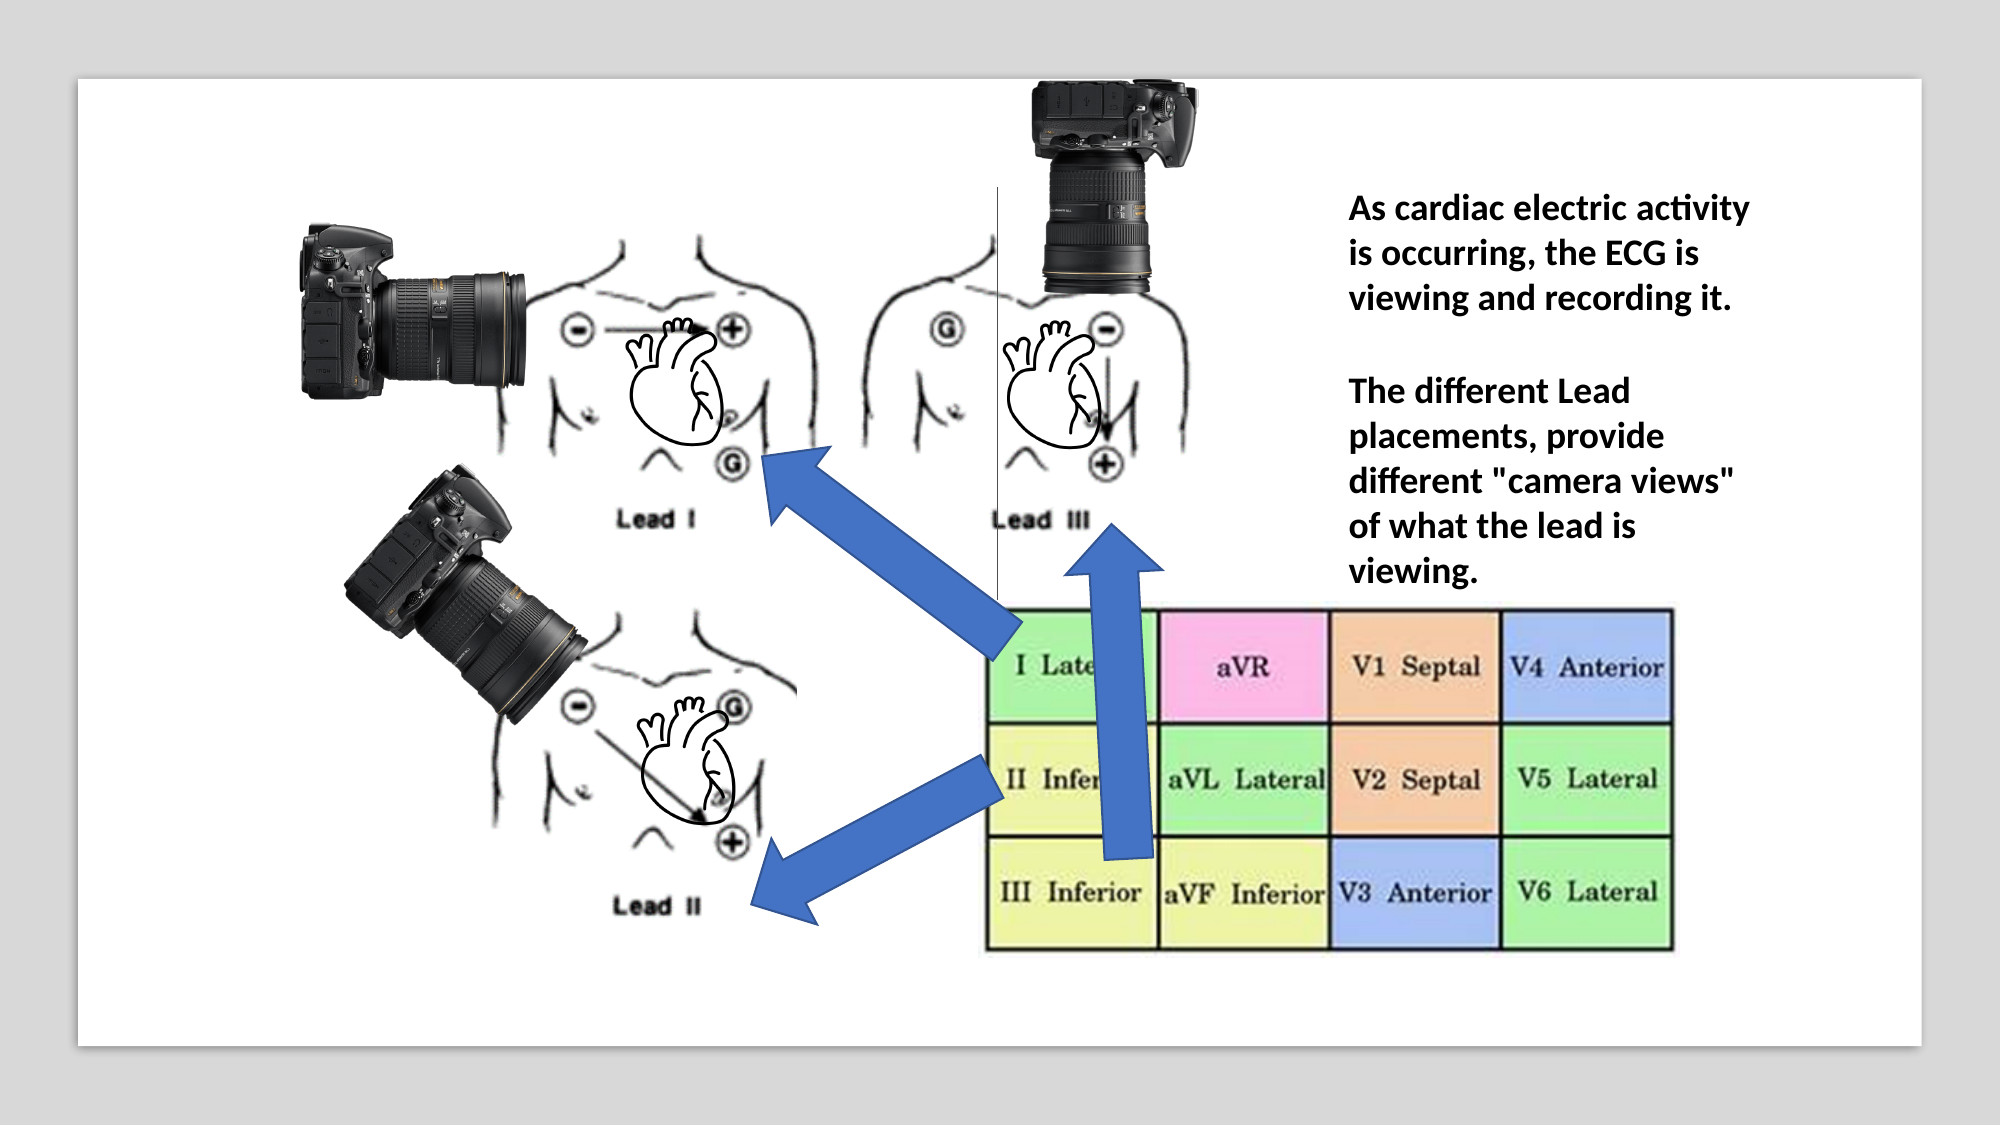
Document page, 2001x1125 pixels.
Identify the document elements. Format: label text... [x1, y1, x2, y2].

text_box As cardiac electric activity is occurring, the ECG is viewing and recording it. [1333, 175, 1784, 326]
text_box [0, 0, 2000, 1125]
text_box [77, 78, 1923, 1047]
picture [285, 56, 1680, 958]
text_box The different Lead placements, provide different "camera views" of what the lead is viewing. [1333, 358, 1784, 599]
